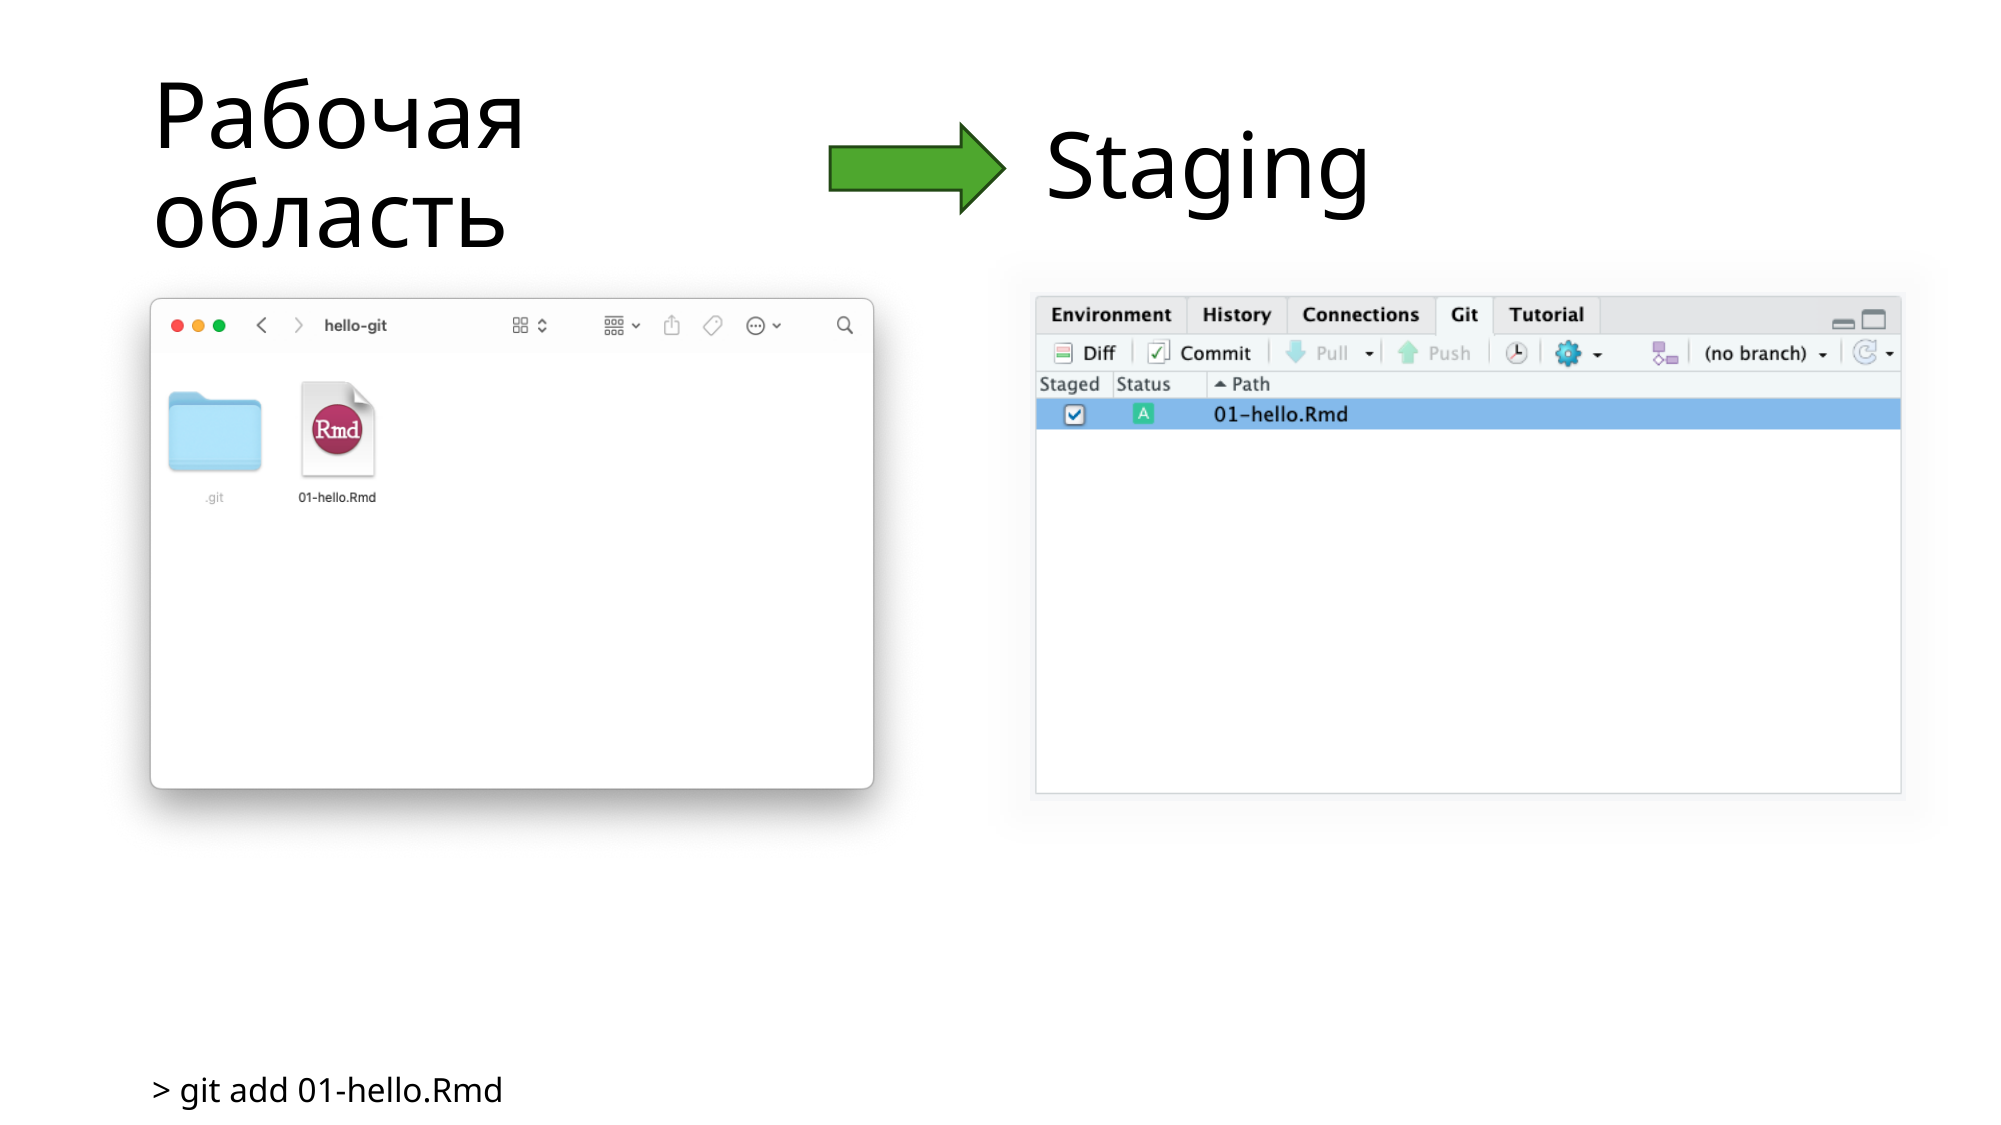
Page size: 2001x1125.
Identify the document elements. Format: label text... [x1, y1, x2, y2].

picture [1029, 292, 1906, 802]
text_box > git add 01-hello.Rmd [137, 1061, 1906, 1117]
text_box [828, 121, 1007, 216]
text_box Staging [1030, 59, 1765, 278]
picture [91, 258, 933, 867]
title Рабочая область [137, 59, 872, 258]
